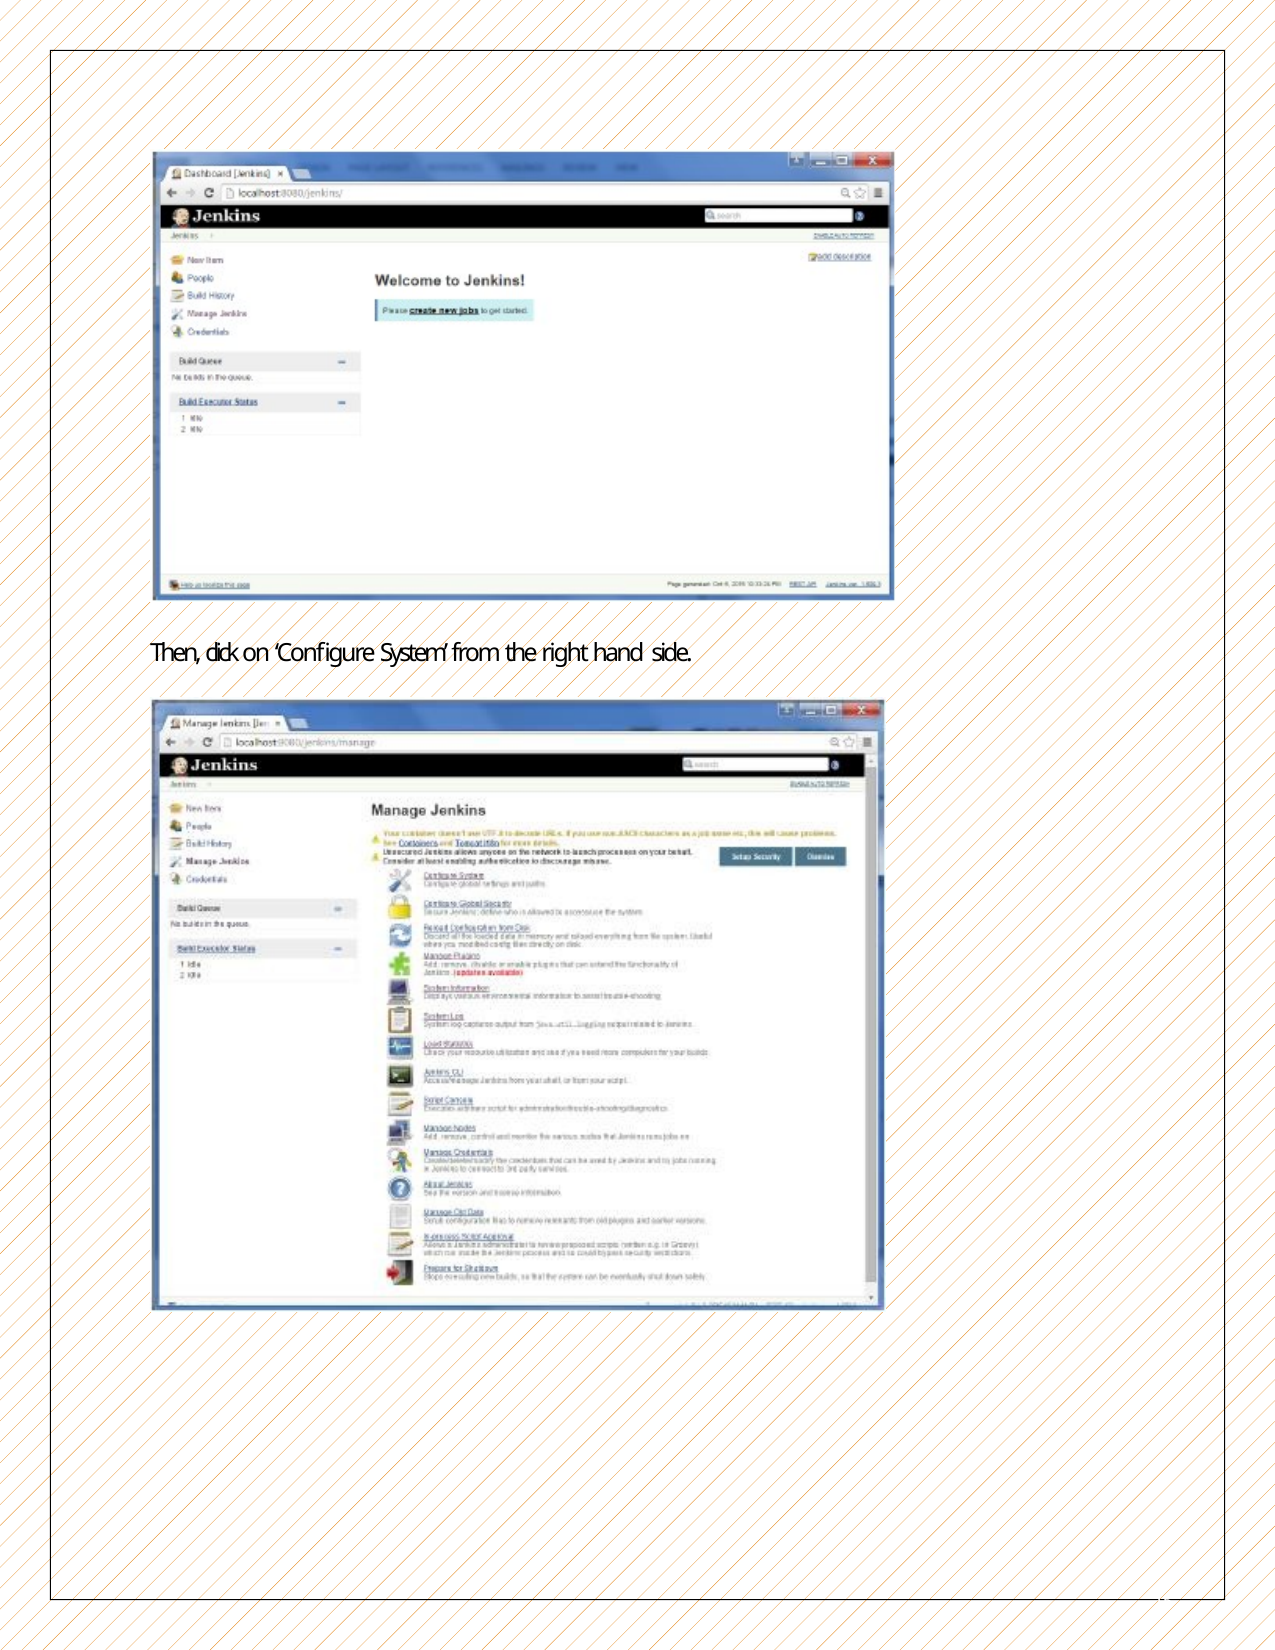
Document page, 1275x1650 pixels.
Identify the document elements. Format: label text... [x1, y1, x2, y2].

slide_number 15 [1035, 1117, 1173, 1650]
text_box Then, click on ‘Configure System’ from the right hand side. [147, 634, 796, 667]
text_box [149, 697, 886, 1312]
text_box [150, 149, 896, 602]
